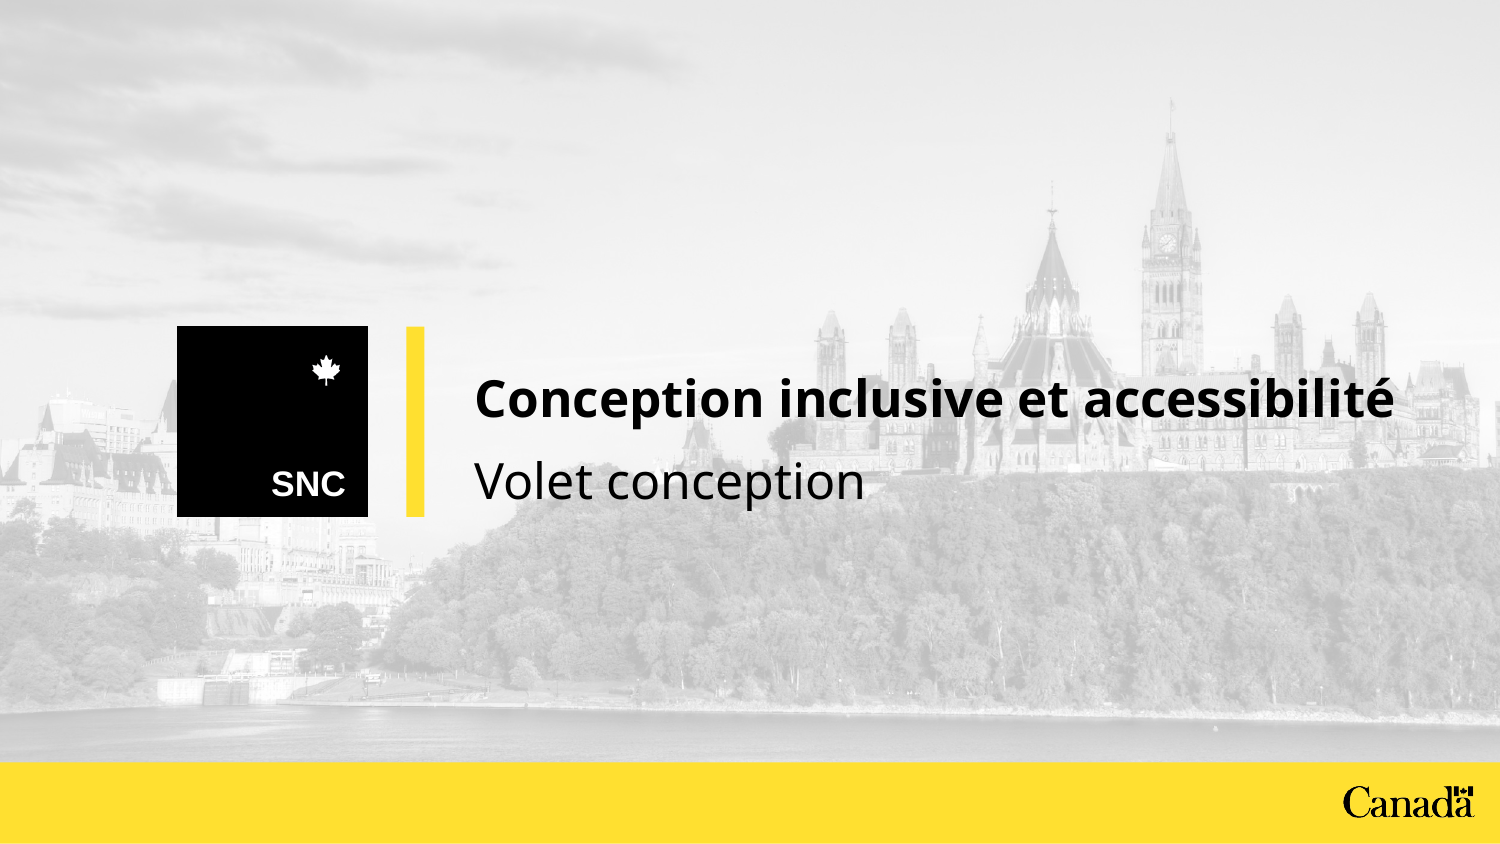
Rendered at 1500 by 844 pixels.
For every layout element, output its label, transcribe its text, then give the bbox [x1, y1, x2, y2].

picture [1343, 786, 1475, 818]
text_box SNC [256, 453, 363, 511]
subtitle Volet conception [459, 434, 1285, 494]
title Conception inclusive et accessibilité [459, 351, 1426, 450]
picture [177, 326, 368, 517]
